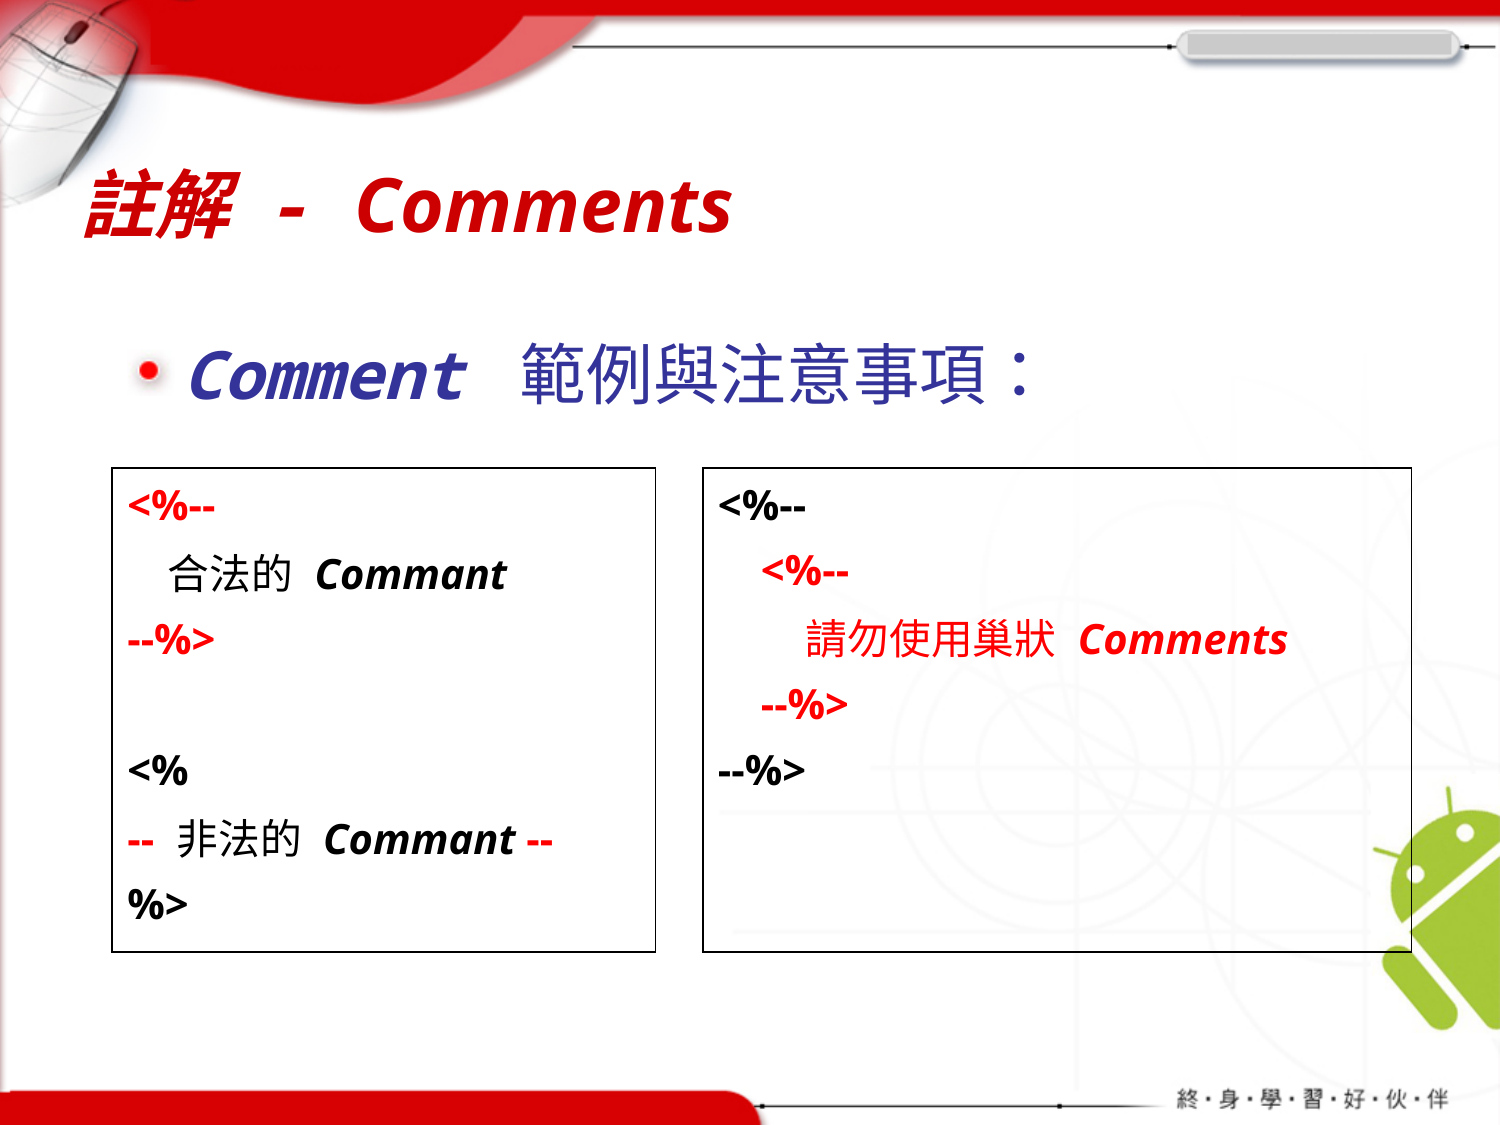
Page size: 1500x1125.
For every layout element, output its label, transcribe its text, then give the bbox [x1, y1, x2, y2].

list Comment 範例與注意事項： [112, 324, 1388, 421]
table_header <%-- 合法的 Commant --%> <% -- 非法的 Commant -- %> [113, 469, 655, 951]
picture [0, 0, 1500, 1125]
table_header <%-- <%-- 請勿使用巢狀 Comments --%> --%> [704, 469, 1411, 951]
title 註解 - Comments [64, 136, 1416, 268]
